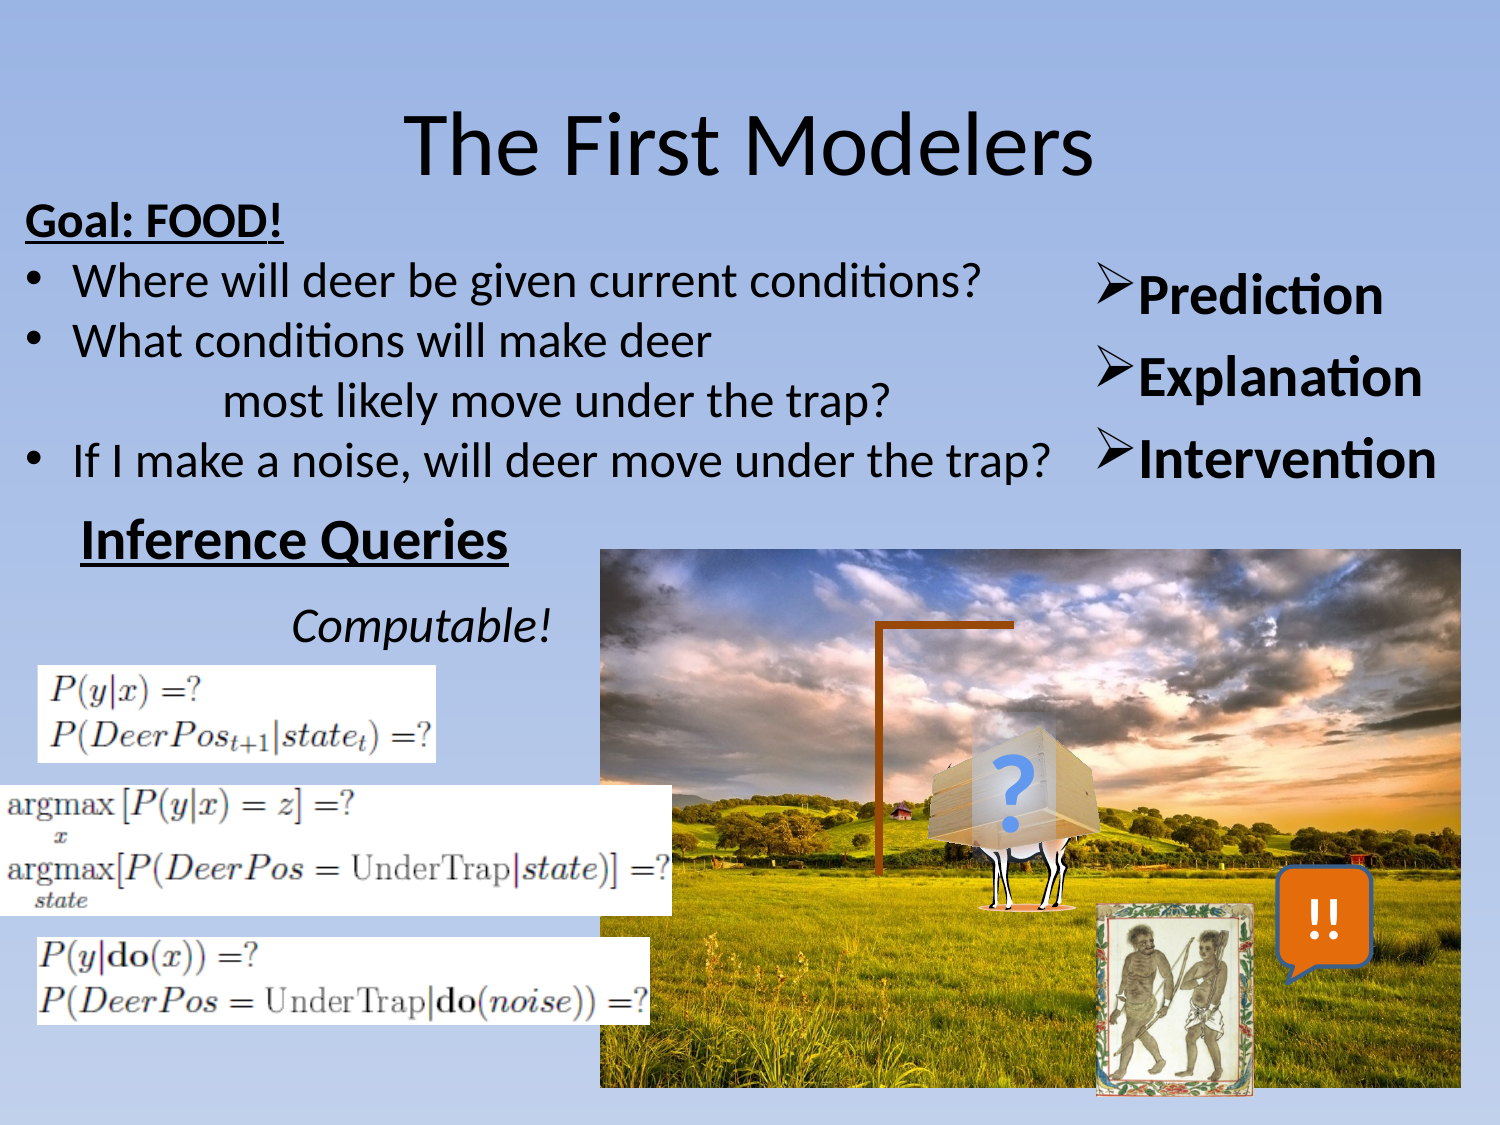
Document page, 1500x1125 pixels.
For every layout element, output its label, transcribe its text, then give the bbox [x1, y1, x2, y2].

text_box Computable! [276, 585, 569, 661]
text_box Prediction Explanation Intervention [1077, 248, 1454, 547]
picture [0, 549, 1461, 1098]
text_box Inference Queries [65, 493, 524, 579]
picture [37, 665, 437, 763]
title The First Modelers [75, 45, 1425, 233]
text_box Goal: Food! Where will deer be given current conditions? What conditions will make deer most likely move under the trap? If I make a noise, will deer move under the trap? [10, 180, 1069, 555]
